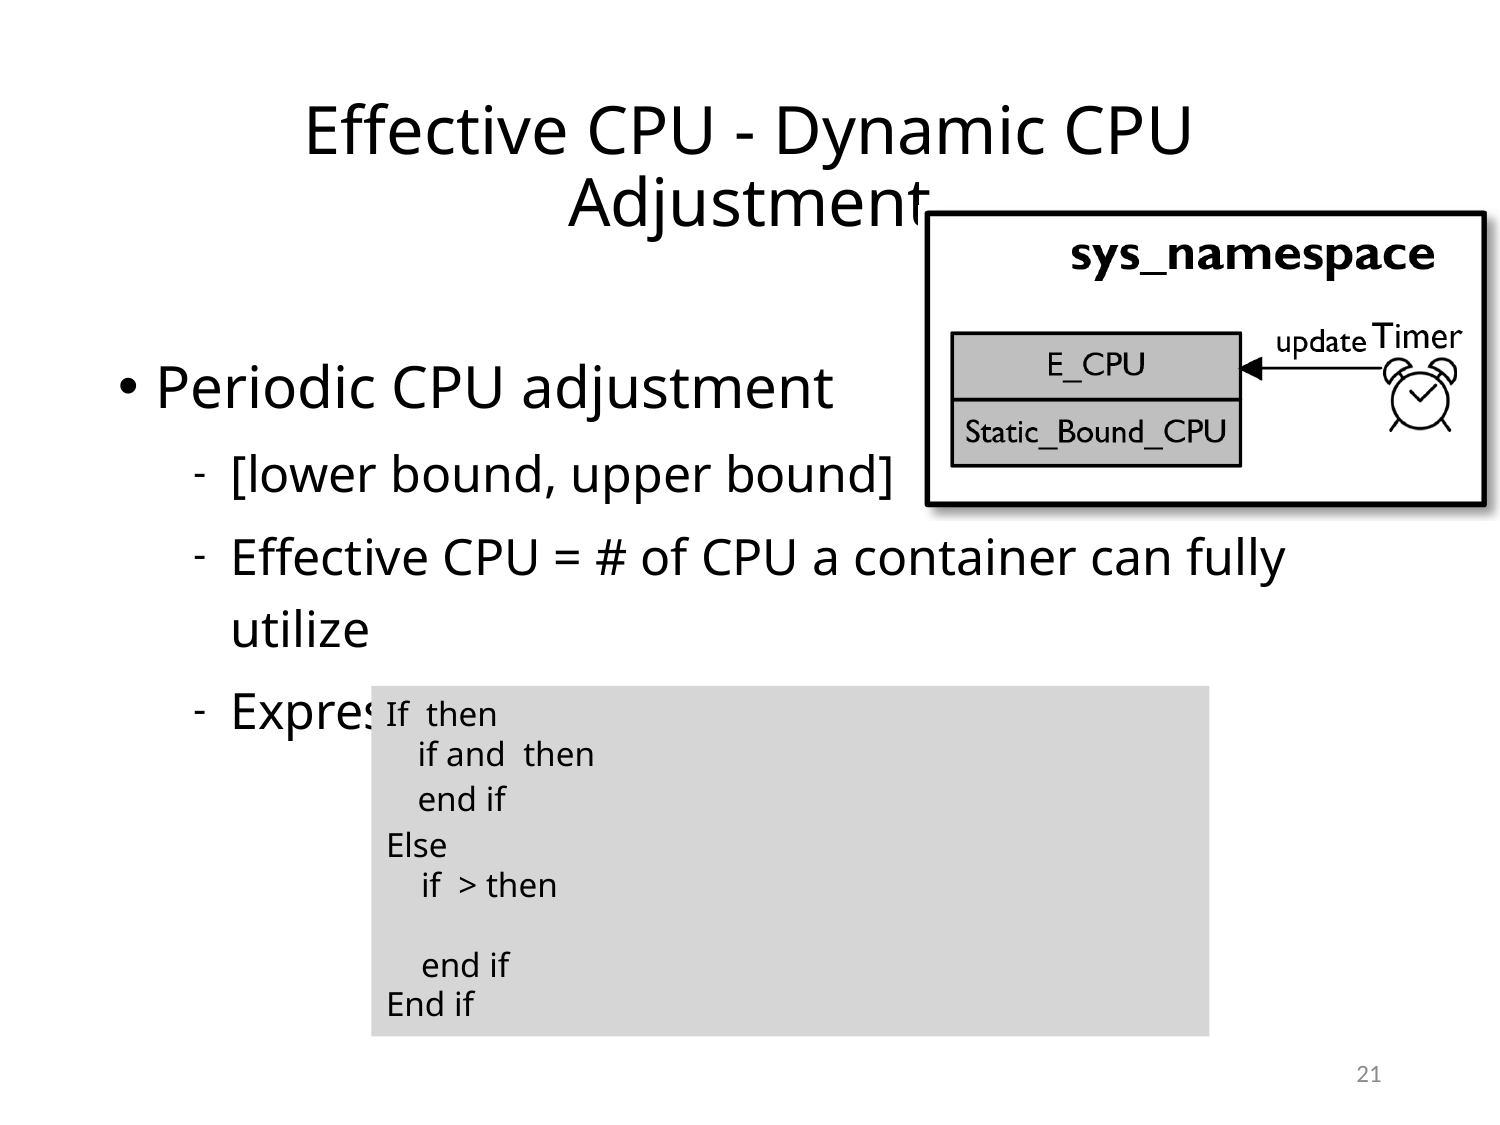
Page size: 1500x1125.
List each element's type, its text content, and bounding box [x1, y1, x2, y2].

title Effective CPU - Dynamic CPU Adjustment [103, 59, 1397, 278]
slide_number 21 [1059, 1042, 1397, 1103]
picture [918, 205, 1500, 521]
list Periodic CPU adjustment [lower bound, upper bound] Effective CPU = # of CPU a container can fully utilize Expressed as a discrete CPU count [103, 328, 1397, 1043]
